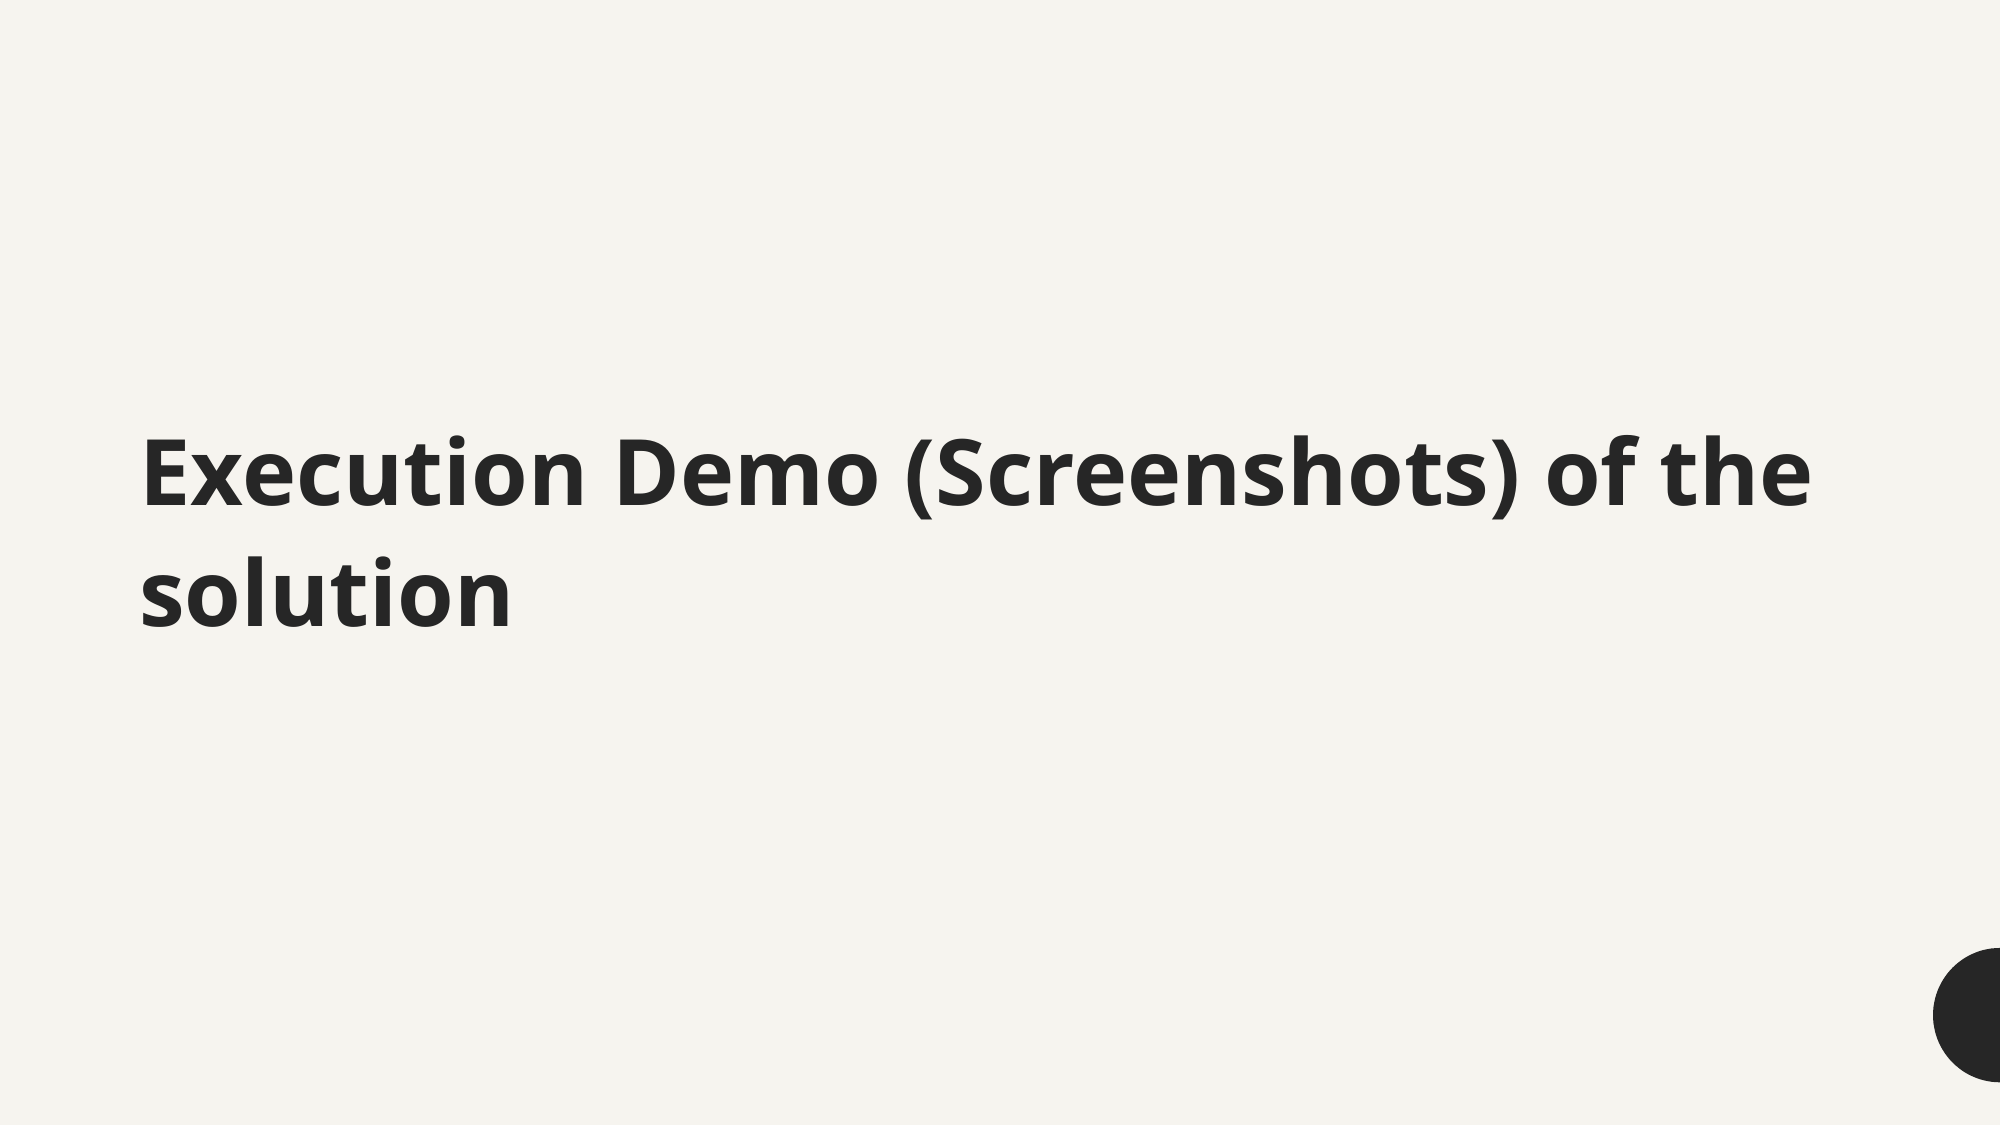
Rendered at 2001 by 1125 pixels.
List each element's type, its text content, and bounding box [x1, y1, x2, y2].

list Execution Demo (Screenshots) of the solution [124, 228, 1875, 820]
